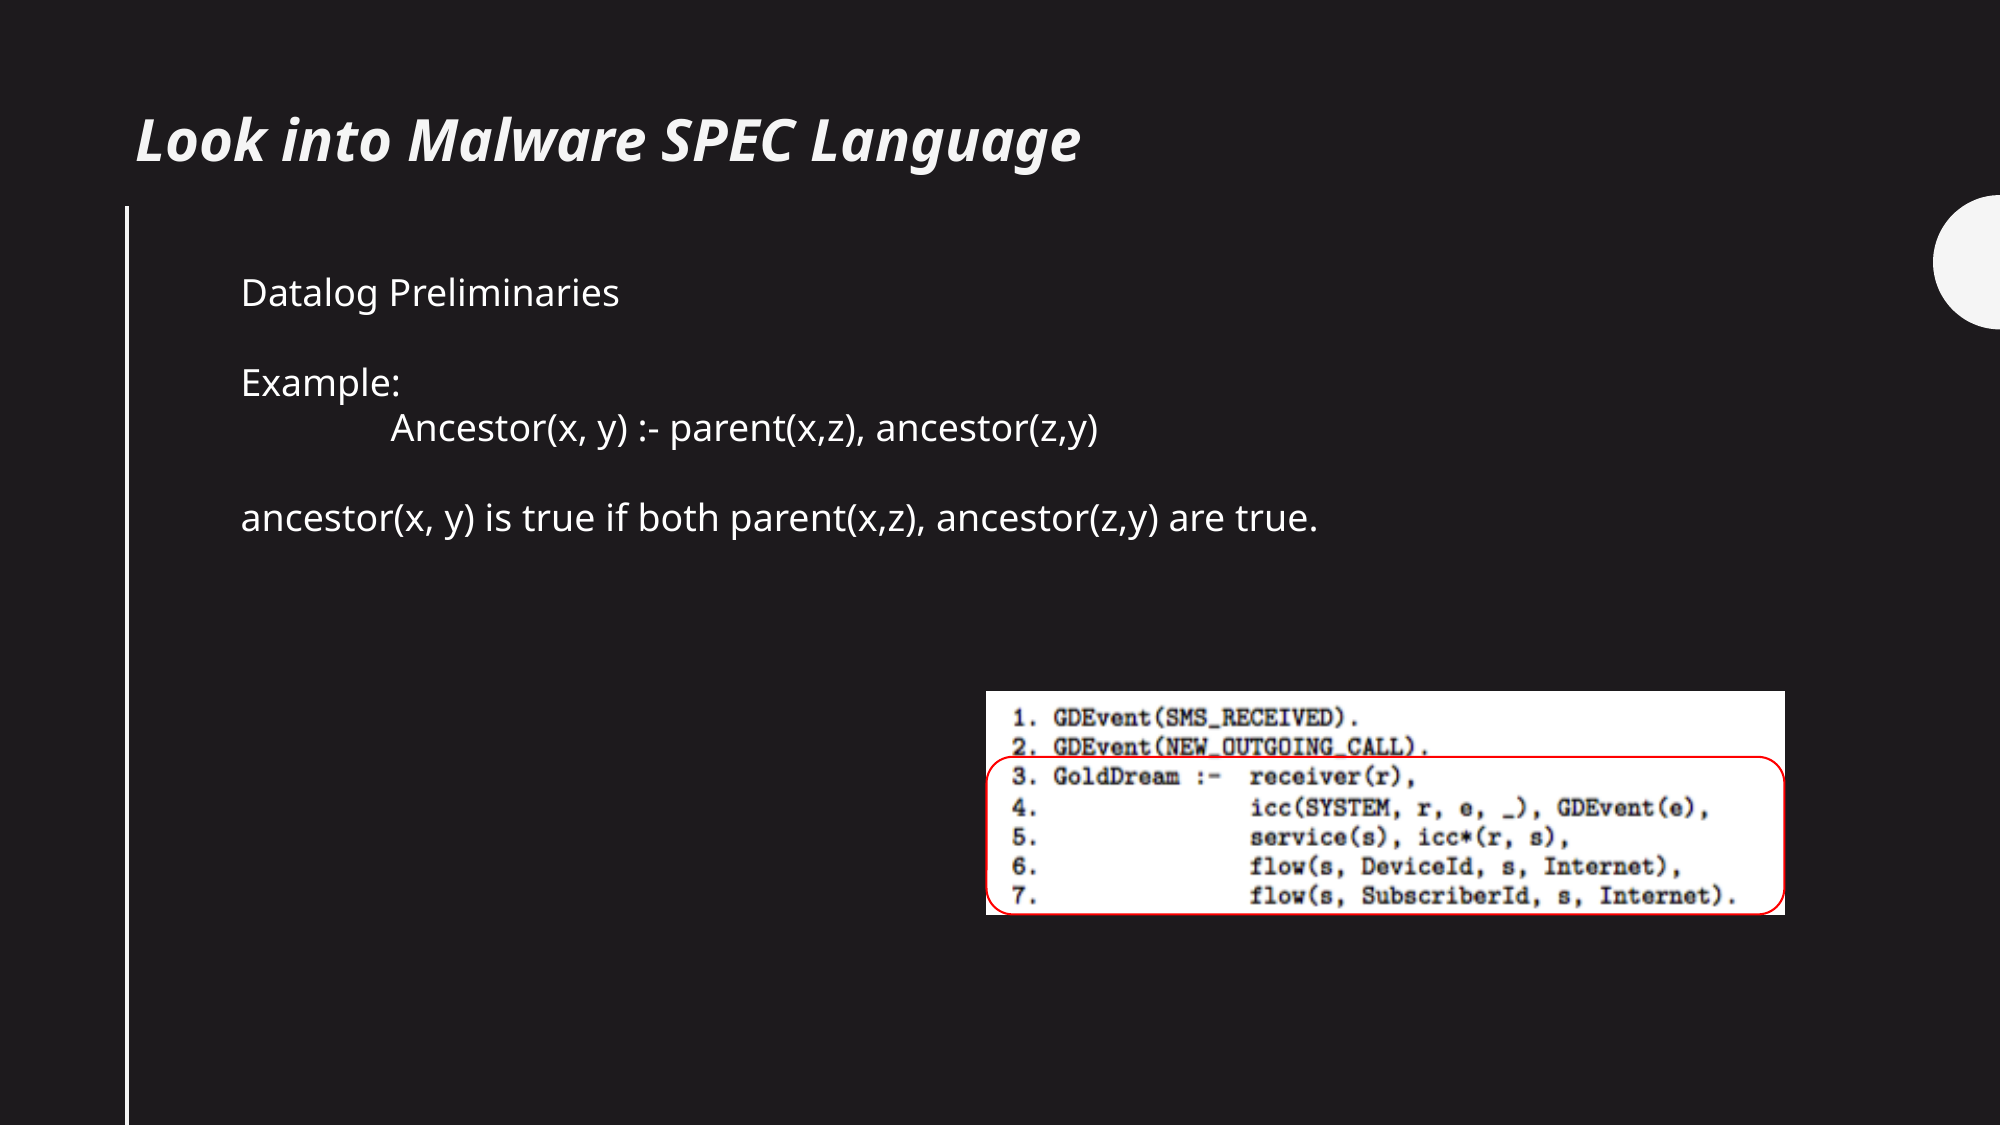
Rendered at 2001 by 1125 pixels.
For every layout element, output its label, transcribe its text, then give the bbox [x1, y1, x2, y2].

text_box Datalog Preliminaries Example: Ancestor(x, y) :- parent(x,z), ancestor(z,y) ancestor(x, y) is true if both parent(x,z), ancestor(z,y) are true. [225, 261, 1635, 592]
text_box Look into Malware SPEC Language [120, 86, 1499, 221]
picture [986, 691, 1785, 915]
